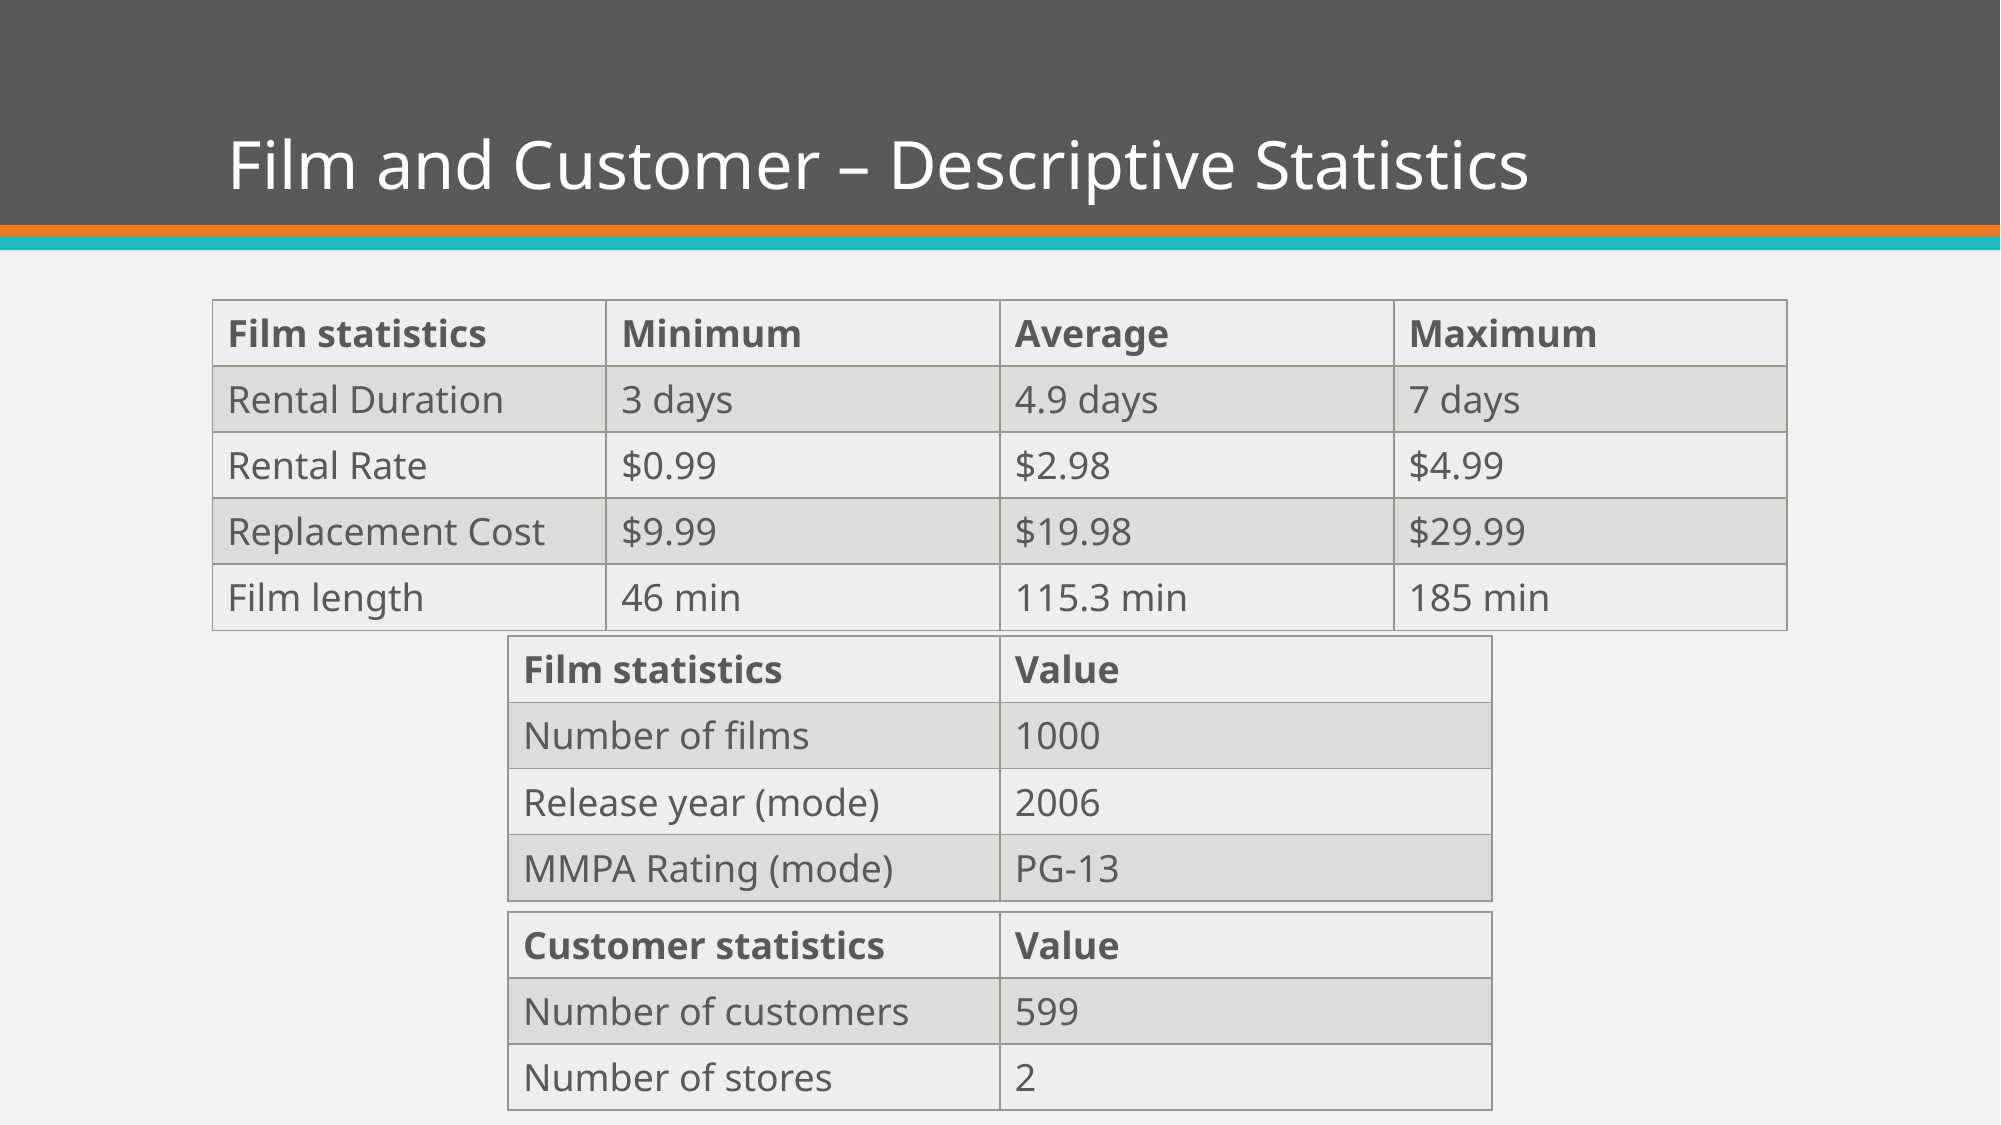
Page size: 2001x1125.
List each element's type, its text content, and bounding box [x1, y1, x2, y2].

table_header Customer statistics [509, 913, 999, 977]
table_cell $0.99 [607, 433, 999, 497]
table_cell 4.9 days [1001, 367, 1393, 431]
table_header Film statistics [213, 301, 605, 365]
title Film and Customer – Descriptive Statistics [212, 41, 1788, 212]
table_cell Release year (mode) [509, 769, 999, 834]
table_cell PG-13 [1001, 835, 1491, 900]
table_cell Number of films [509, 703, 999, 768]
table_cell $9.99 [607, 499, 999, 563]
table_cell Rental Duration [213, 367, 605, 431]
table_cell Film length [213, 565, 605, 630]
table_cell 7 days [1395, 367, 1786, 431]
table_cell $2.98 [1001, 433, 1393, 497]
table_cell Number of customers [509, 979, 999, 1043]
table_header Minimum [607, 301, 999, 365]
table_cell Rental Rate [213, 433, 605, 497]
table_cell 2006 [1001, 769, 1491, 834]
table_cell 3 days [607, 367, 999, 431]
table_cell $4.99 [1395, 433, 1786, 497]
table_cell 46 min [607, 565, 999, 630]
table_header Average [1001, 301, 1393, 365]
table_header Maximum [1395, 301, 1786, 365]
table_cell $19.98 [1001, 499, 1393, 563]
table_header Film statistics [509, 637, 999, 702]
table_cell MMPA Rating (mode) [509, 835, 999, 900]
table_header Value [1001, 913, 1491, 977]
table_header Value [1001, 637, 1491, 702]
table_cell 1000 [1001, 703, 1491, 768]
table_cell 2 [1001, 1045, 1491, 1109]
table_cell $29.99 [1395, 499, 1786, 563]
table_cell 115.3 min [1001, 565, 1393, 630]
table_cell Number of stores [509, 1045, 999, 1109]
table_cell 599 [1001, 979, 1491, 1043]
table_cell Replacement Cost [213, 499, 605, 563]
table_cell 185 min [1395, 565, 1786, 630]
